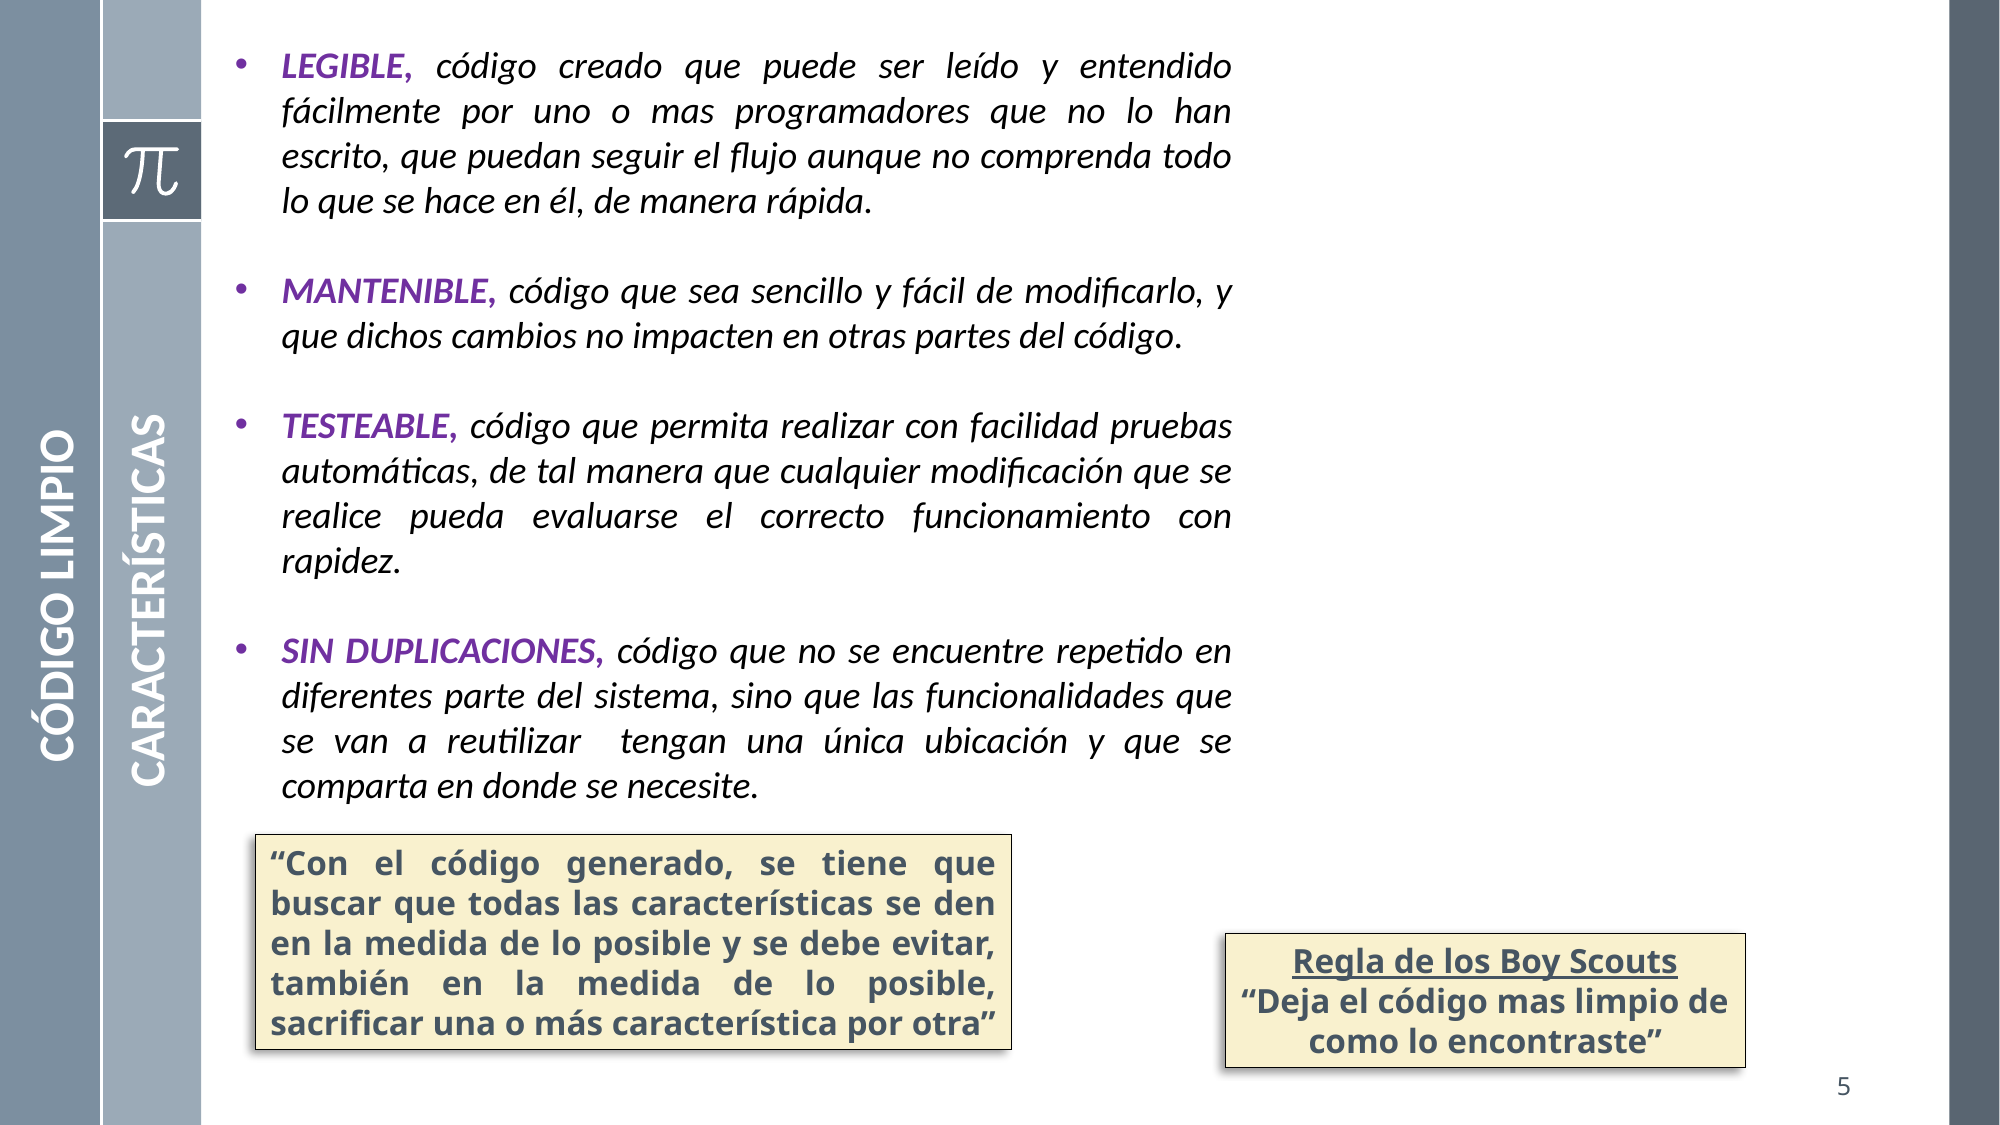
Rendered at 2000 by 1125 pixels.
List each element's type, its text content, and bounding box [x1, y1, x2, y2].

text_box CÓDIGO LIMPIO [16, 414, 91, 778]
text_box CARACTERÍSTICAS [106, 398, 182, 803]
text_box “Con el código generado, se tiene que buscar que todas las características se den en la medida de lo posible y se debe evitar, también en la medida de lo posible, sacrificar una o más característica por otra” [255, 834, 1012, 1050]
text_box LEGIBLE, código creado que puede ser leído y entendido fácilmente por uno o mas programadores que no lo han escrito, que puedan seguir el flujo aunque no comprenda todo lo que se hace en él, de manera rápida. MANTENIBLE, código que sea sencillo y fácil de modificarlo, y que dichos cambios no impacten en otras partes del código. TESTEABLE, código que permita realizar con facilidad pruebas automáticas, de tal manera que cualquier modificación que se realice pueda evaluarse el correcto funcionamiento con rapidez. SIN DUPLICACIONES, código que no se encuentre repetido en diferentes parte del sistema, sino que las funcionalidades que se van a reutilizar tengan una única ubicación y que se comparta en donde se necesite. [220, 33, 1248, 814]
slide_number 5 [1766, 1057, 1867, 1118]
text_box Regla de los Boy Scouts “Deja el código mas limpio de como lo encontraste” [1225, 933, 1746, 1068]
